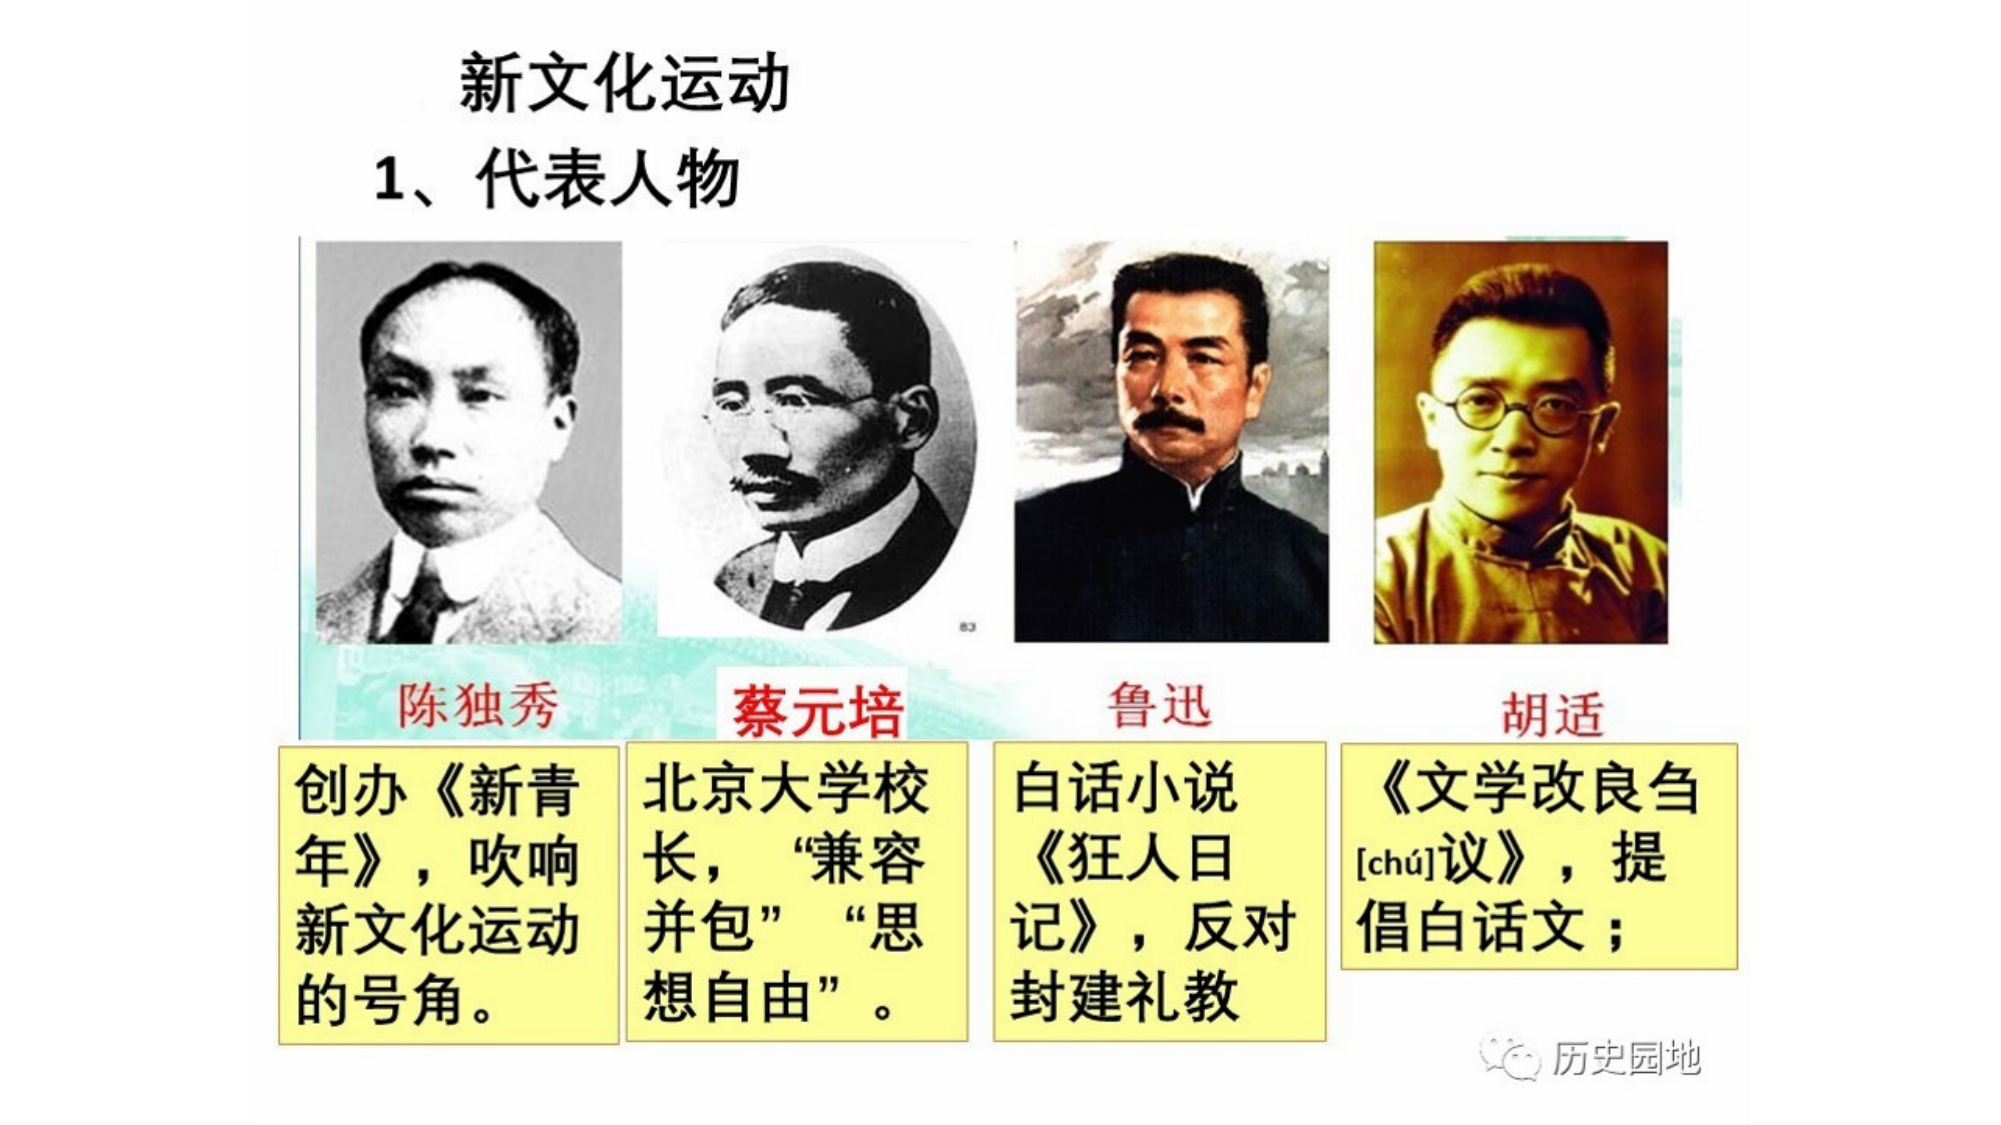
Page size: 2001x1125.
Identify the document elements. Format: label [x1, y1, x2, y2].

picture [249, 0, 1751, 1125]
